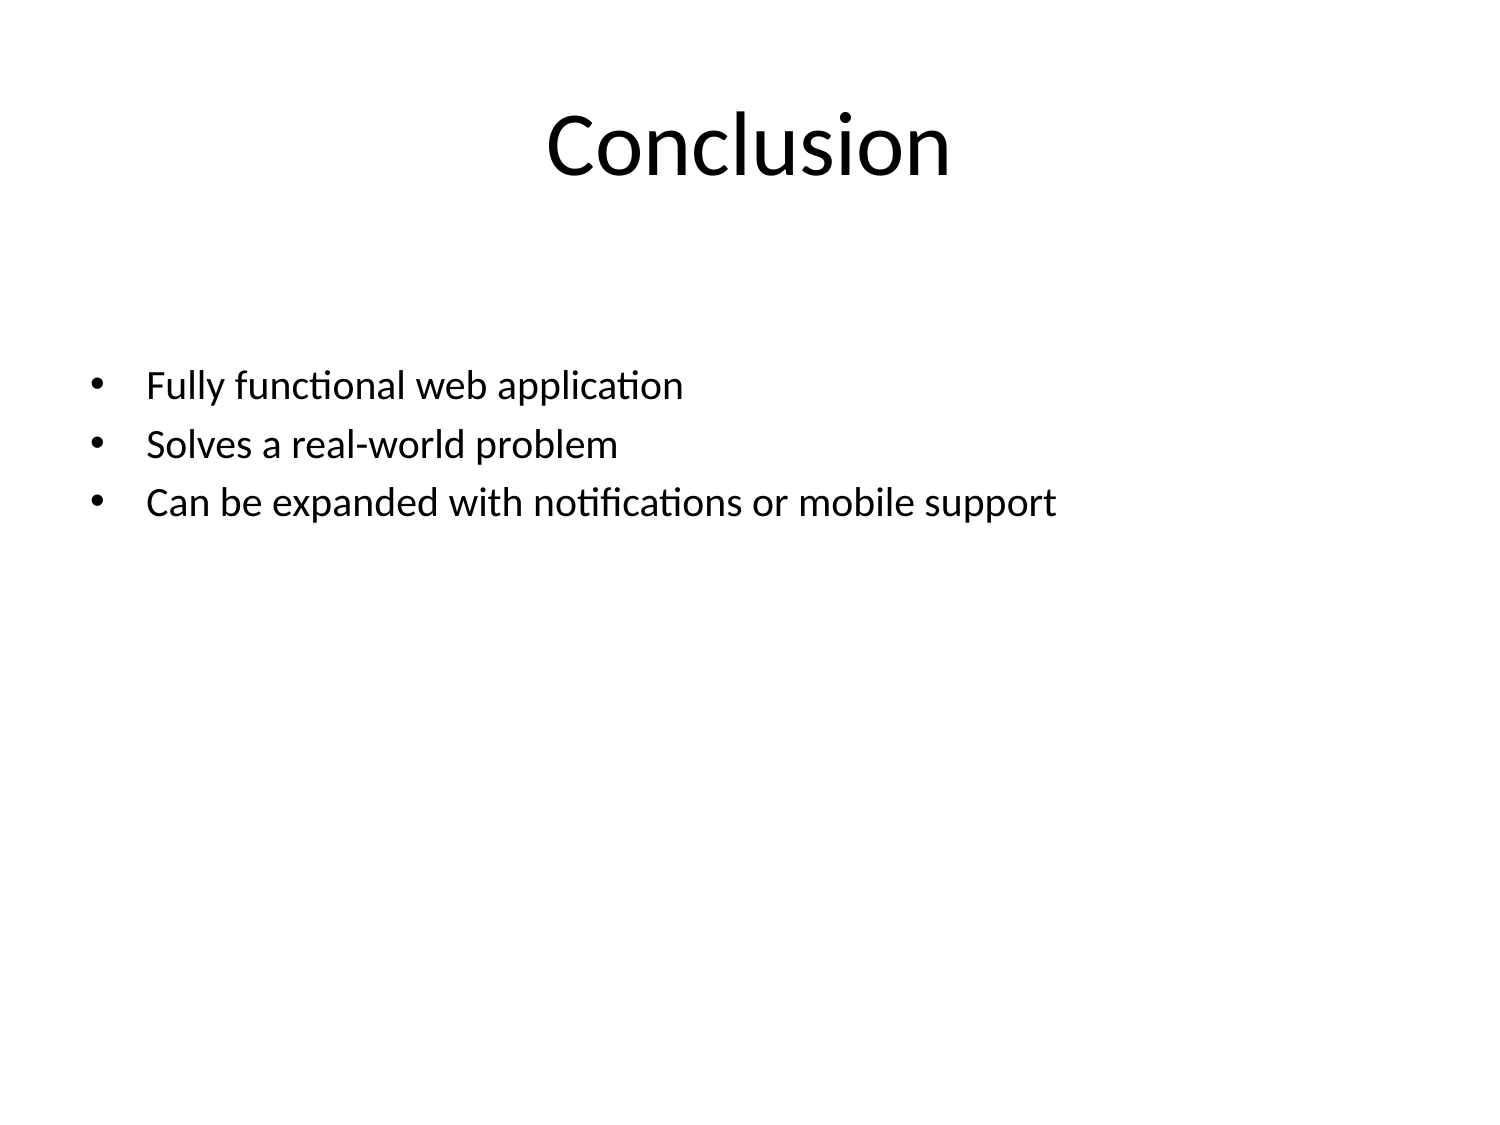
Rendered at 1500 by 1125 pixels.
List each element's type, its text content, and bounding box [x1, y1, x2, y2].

list Fully functional web application Solves a real-world problem Can be expanded with notifications or mobile support [75, 262, 1425, 1005]
title Conclusion [75, 45, 1425, 233]
